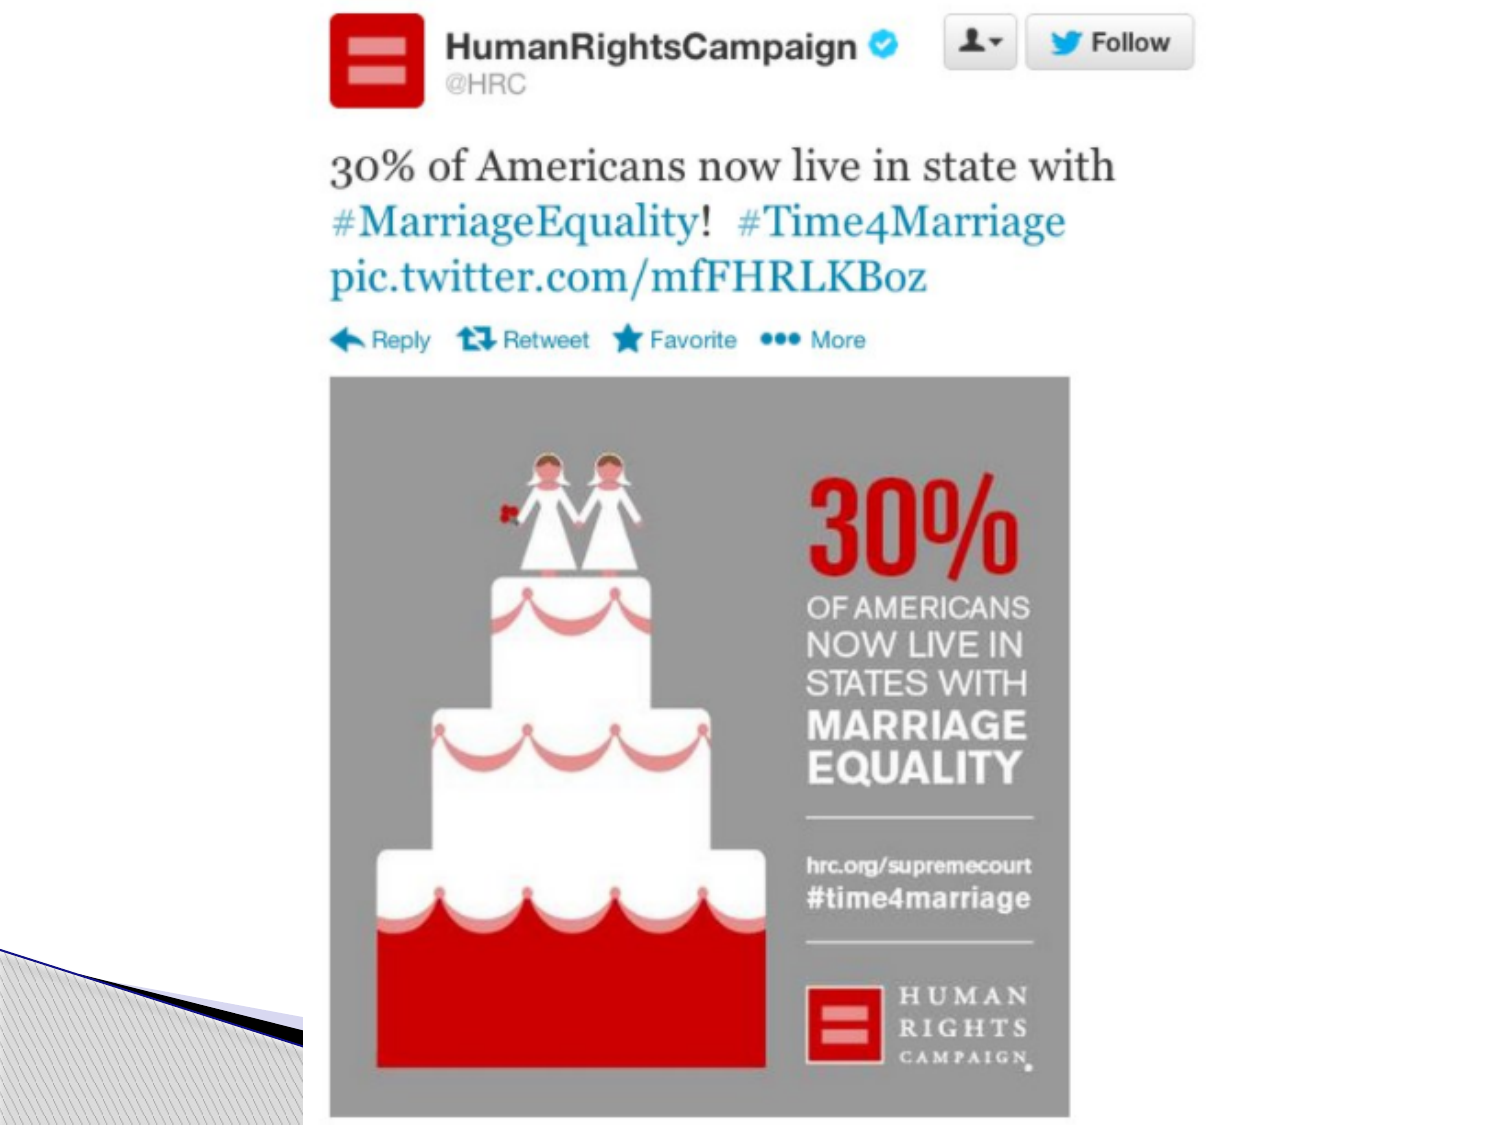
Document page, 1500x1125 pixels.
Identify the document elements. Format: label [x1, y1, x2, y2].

list [0, 0, 1500, 1125]
